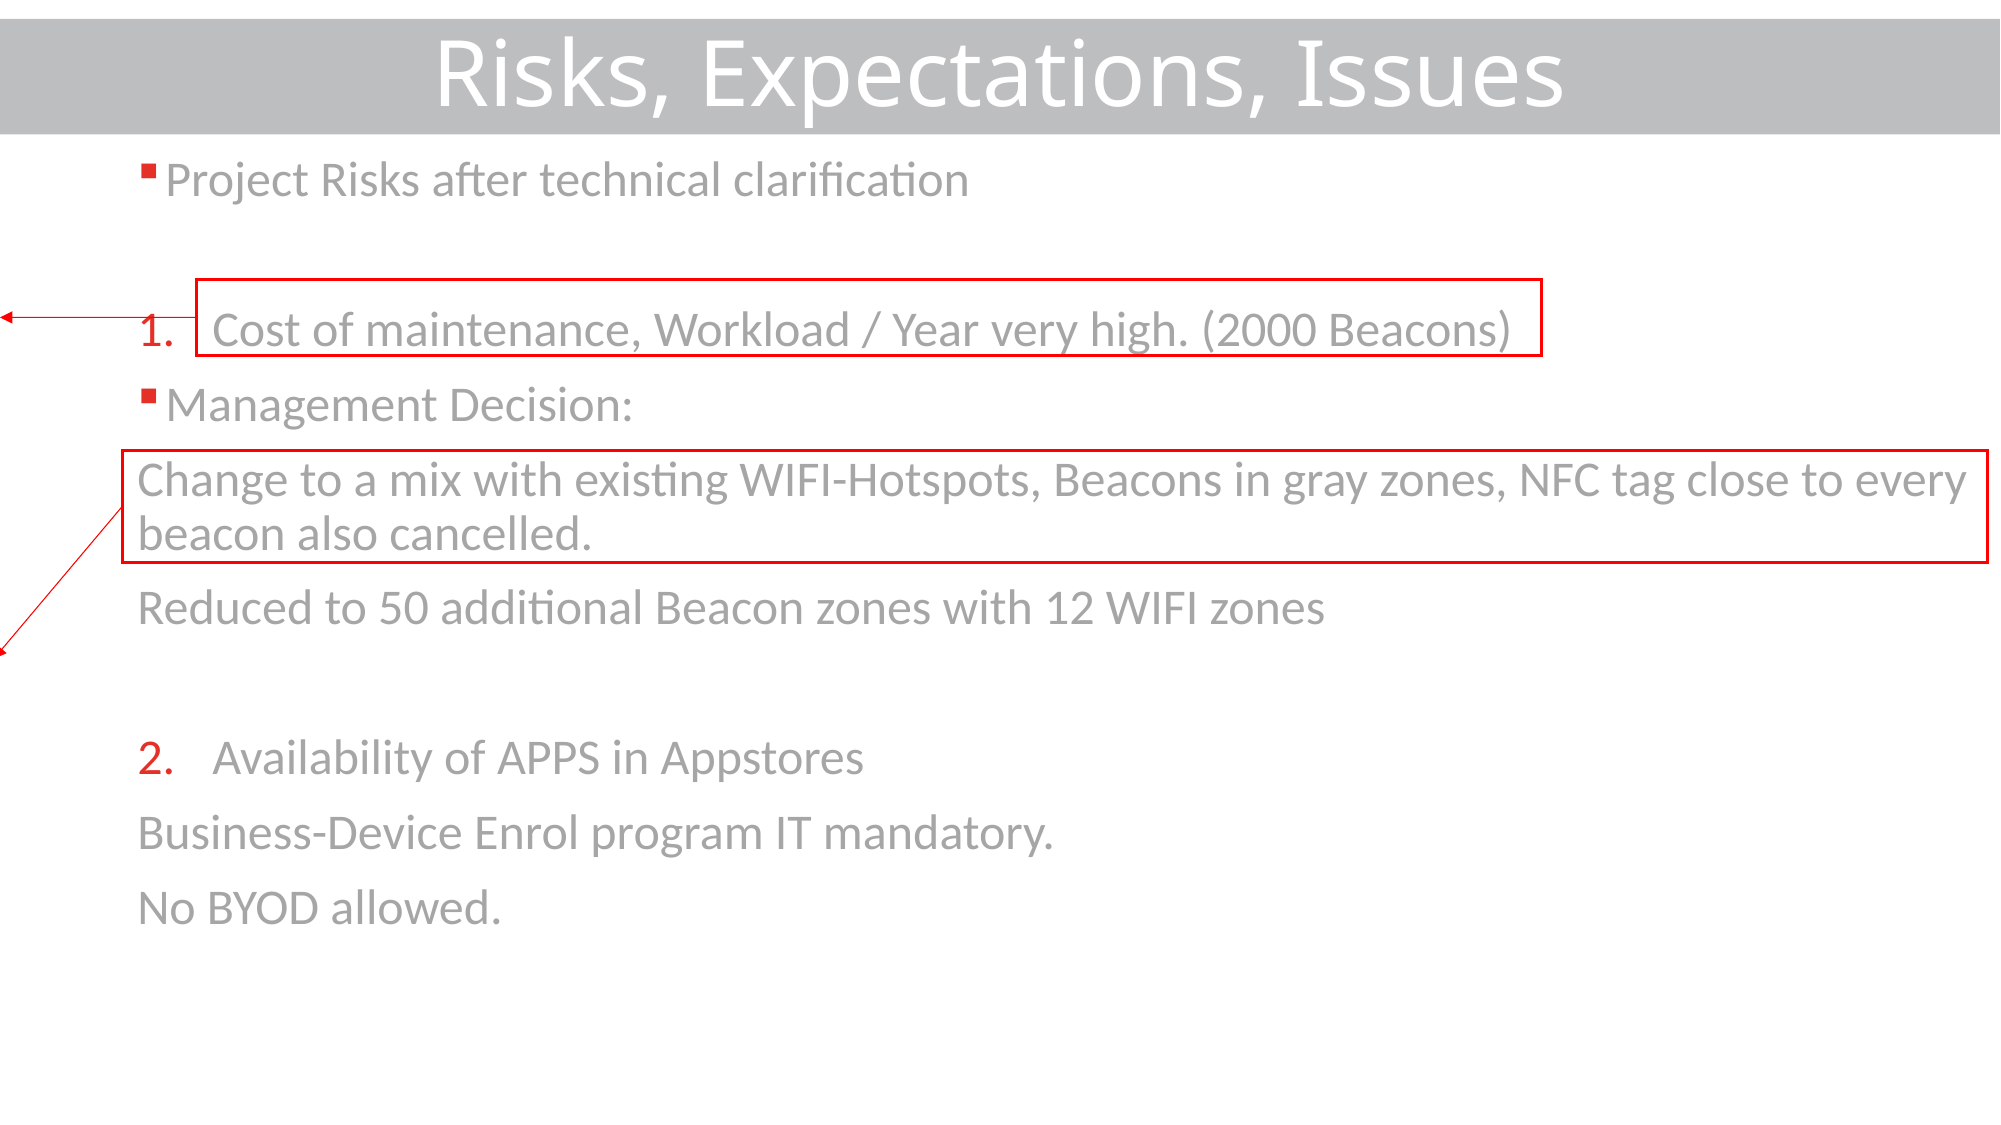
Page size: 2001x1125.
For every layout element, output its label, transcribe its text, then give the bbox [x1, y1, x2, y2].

text_box [196, 278, 1543, 357]
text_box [0, 506, 123, 660]
text_box [121, 449, 1988, 563]
text_box Project Risks after technical clarification Cost of maintenance, Workload / Year very high. (2000 Beacons) Management Decision: Change to a mix with existing WIFI-Hotspots, Beacons in gray zones, NFC tag close to every beacon also cancelled. Reduced to 50 additional Beacon zones with 12 WIFI zones Availability of APPS in Appstores Business-Device Enrol program IT mandatory. No BYOD allowed. [122, 146, 1988, 449]
title Risks, Expectations, Issues [0, 18, 2000, 135]
text_box Project Risks after technical clarification Cost of maintenance, Workload / Year very high. (2000 Beacons) Management Decision: Change to a mix with existing WIFI-Hotspots, Beacons in gray zones, NFC tag close to every beacon also cancelled. Reduced to 50 additional Beacon zones with 12 WIFI zones Availability of APPS in Appstores Business-Device Enrol program IT mandatory. No BYOD allowed. [122, 563, 1988, 1059]
